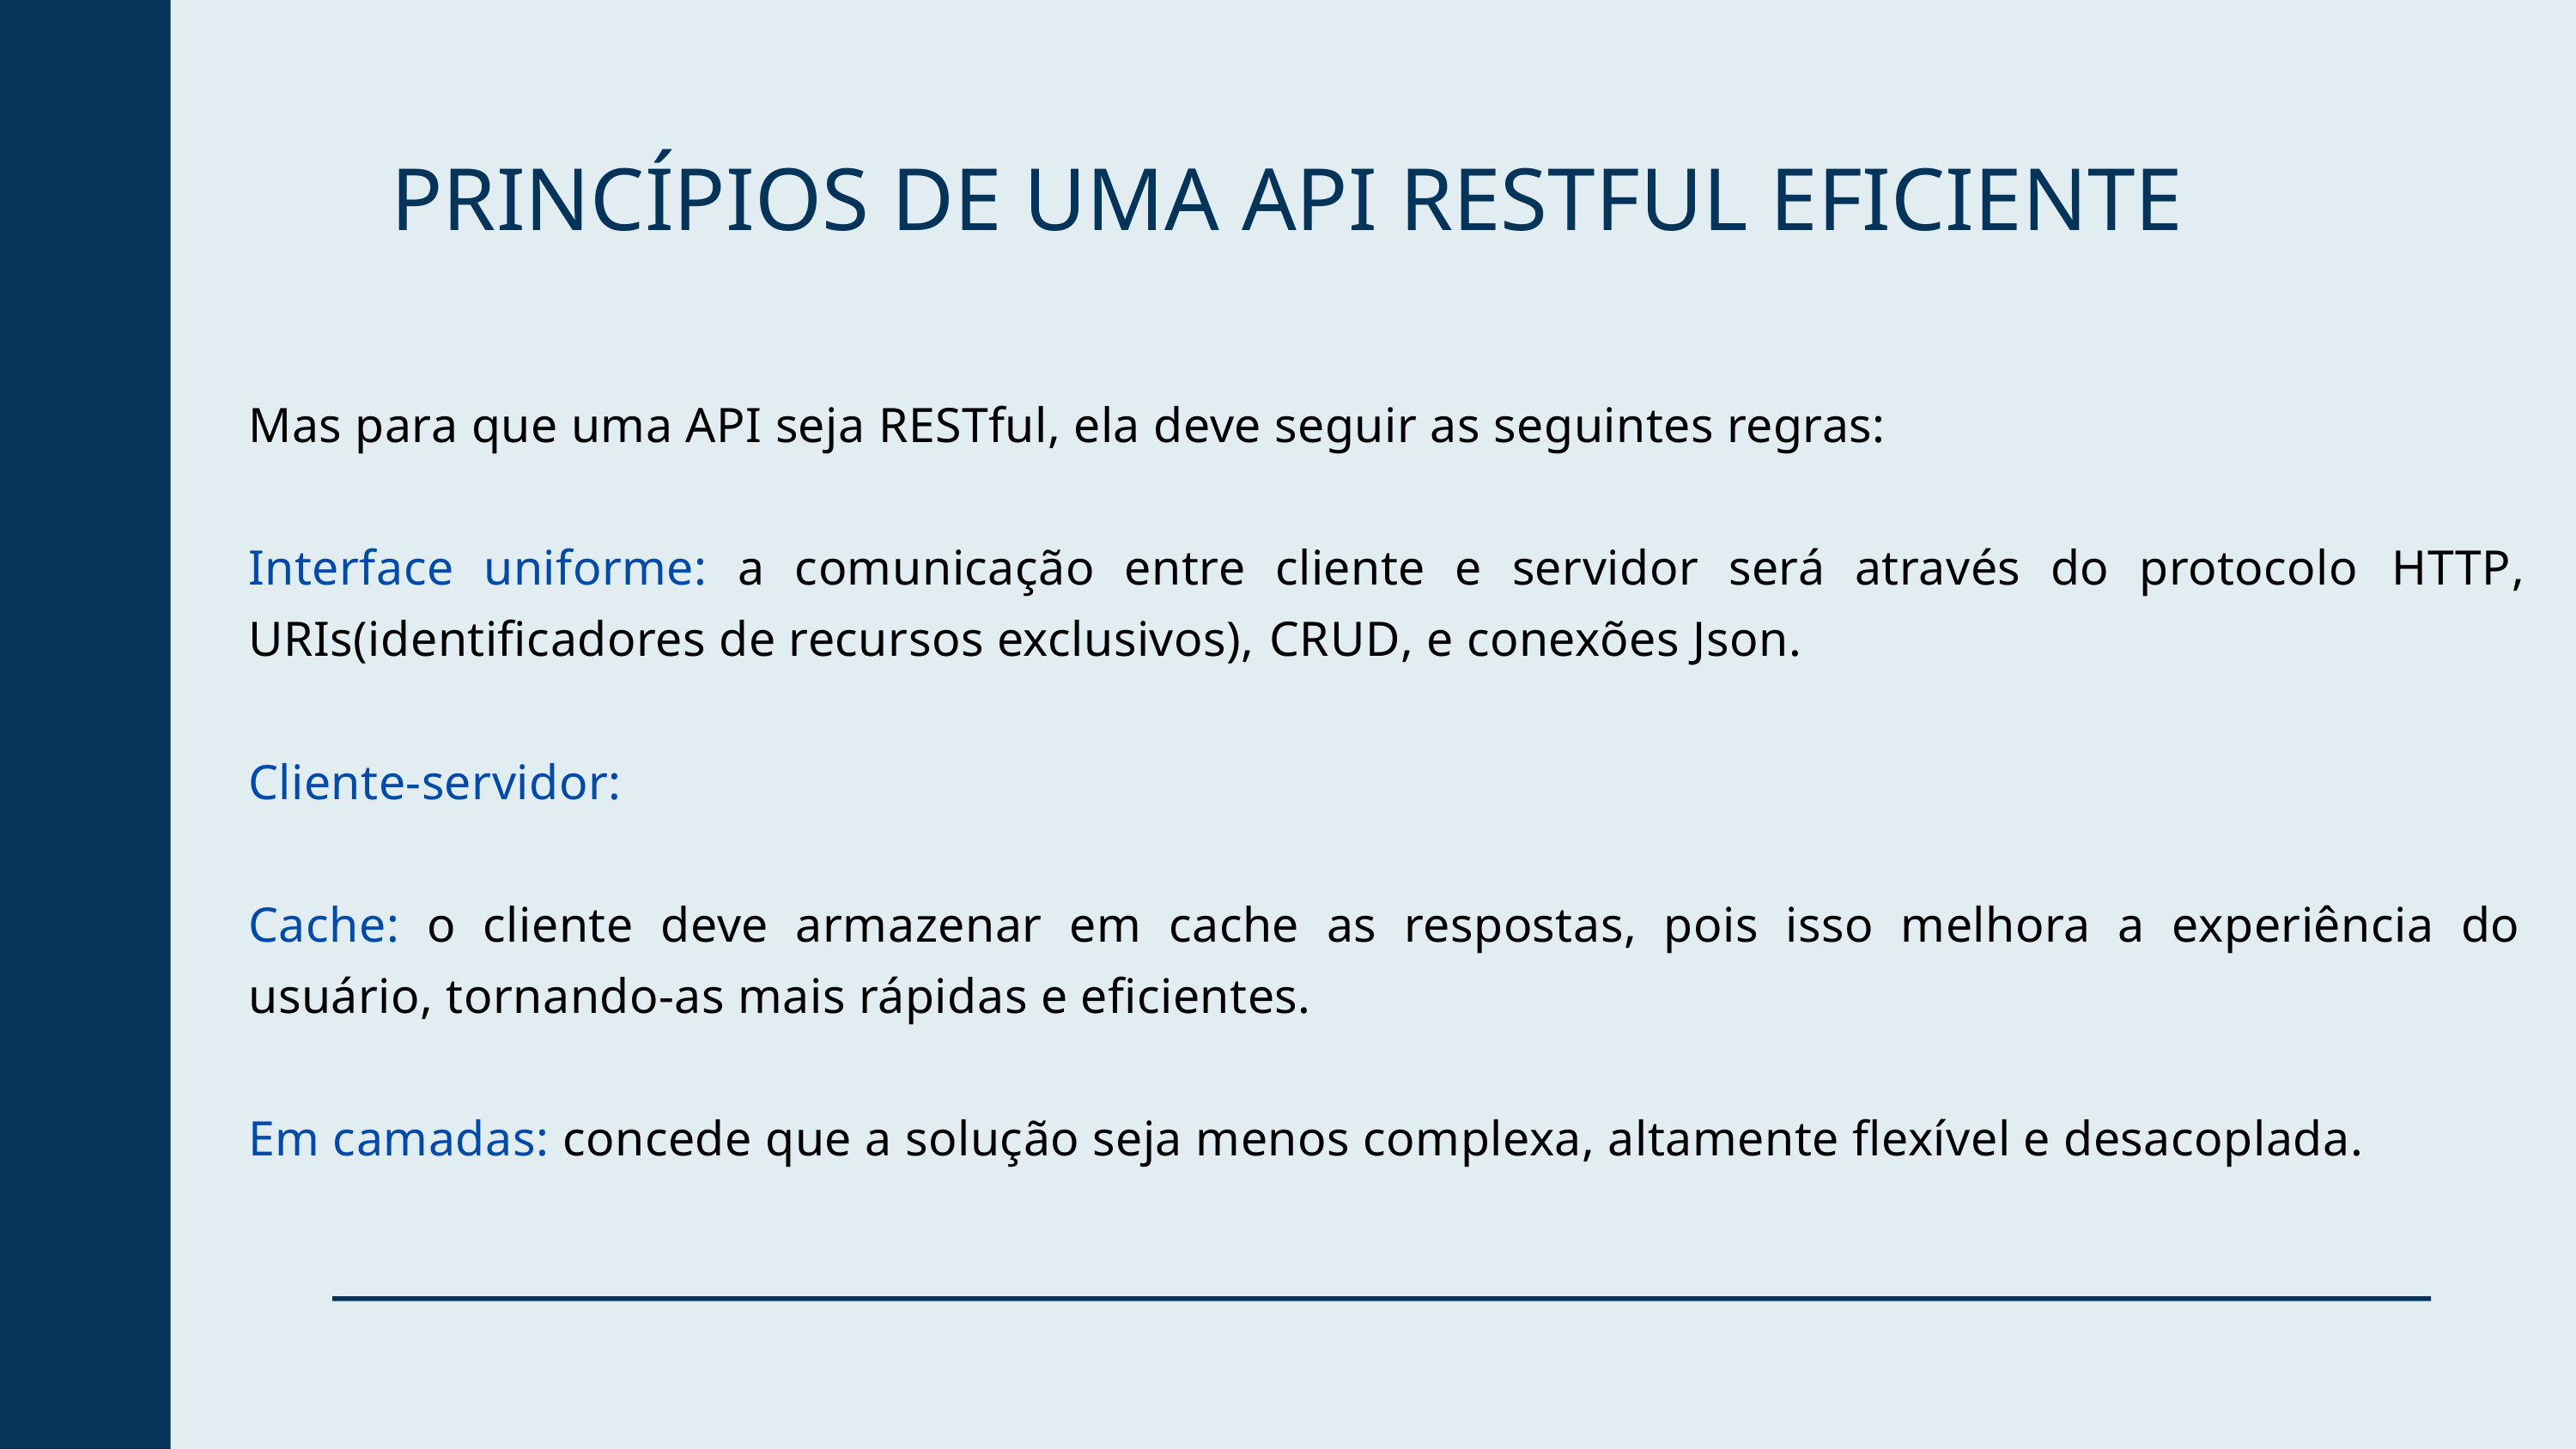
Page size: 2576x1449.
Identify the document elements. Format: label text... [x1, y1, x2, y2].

text_box [332, 1296, 2432, 1301]
text_box Mas para que uma API seja RESTful, ela deve seguir as seguintes regras: Interface uniforme: a comunicação entre cliente e servidor será através do protocolo HTTP, URIs(identificadores de recursos exclusivos), CRUD, e conexões Json. Cliente-servidor: Cache: o cliente deve armazenar em cache as respostas, pois isso melhora a experiência do usuário, tornando-as mais rápidas e eficientes. Em camadas: concede que a solução seja menos complexa, altamente flexível e desacoplada. [248, 380, 2525, 1449]
text_box PRINCÍPIOS DE UMA API RESTFUL EFICIENTE [248, 144, 2328, 248]
text_box [0, 0, 171, 1449]
